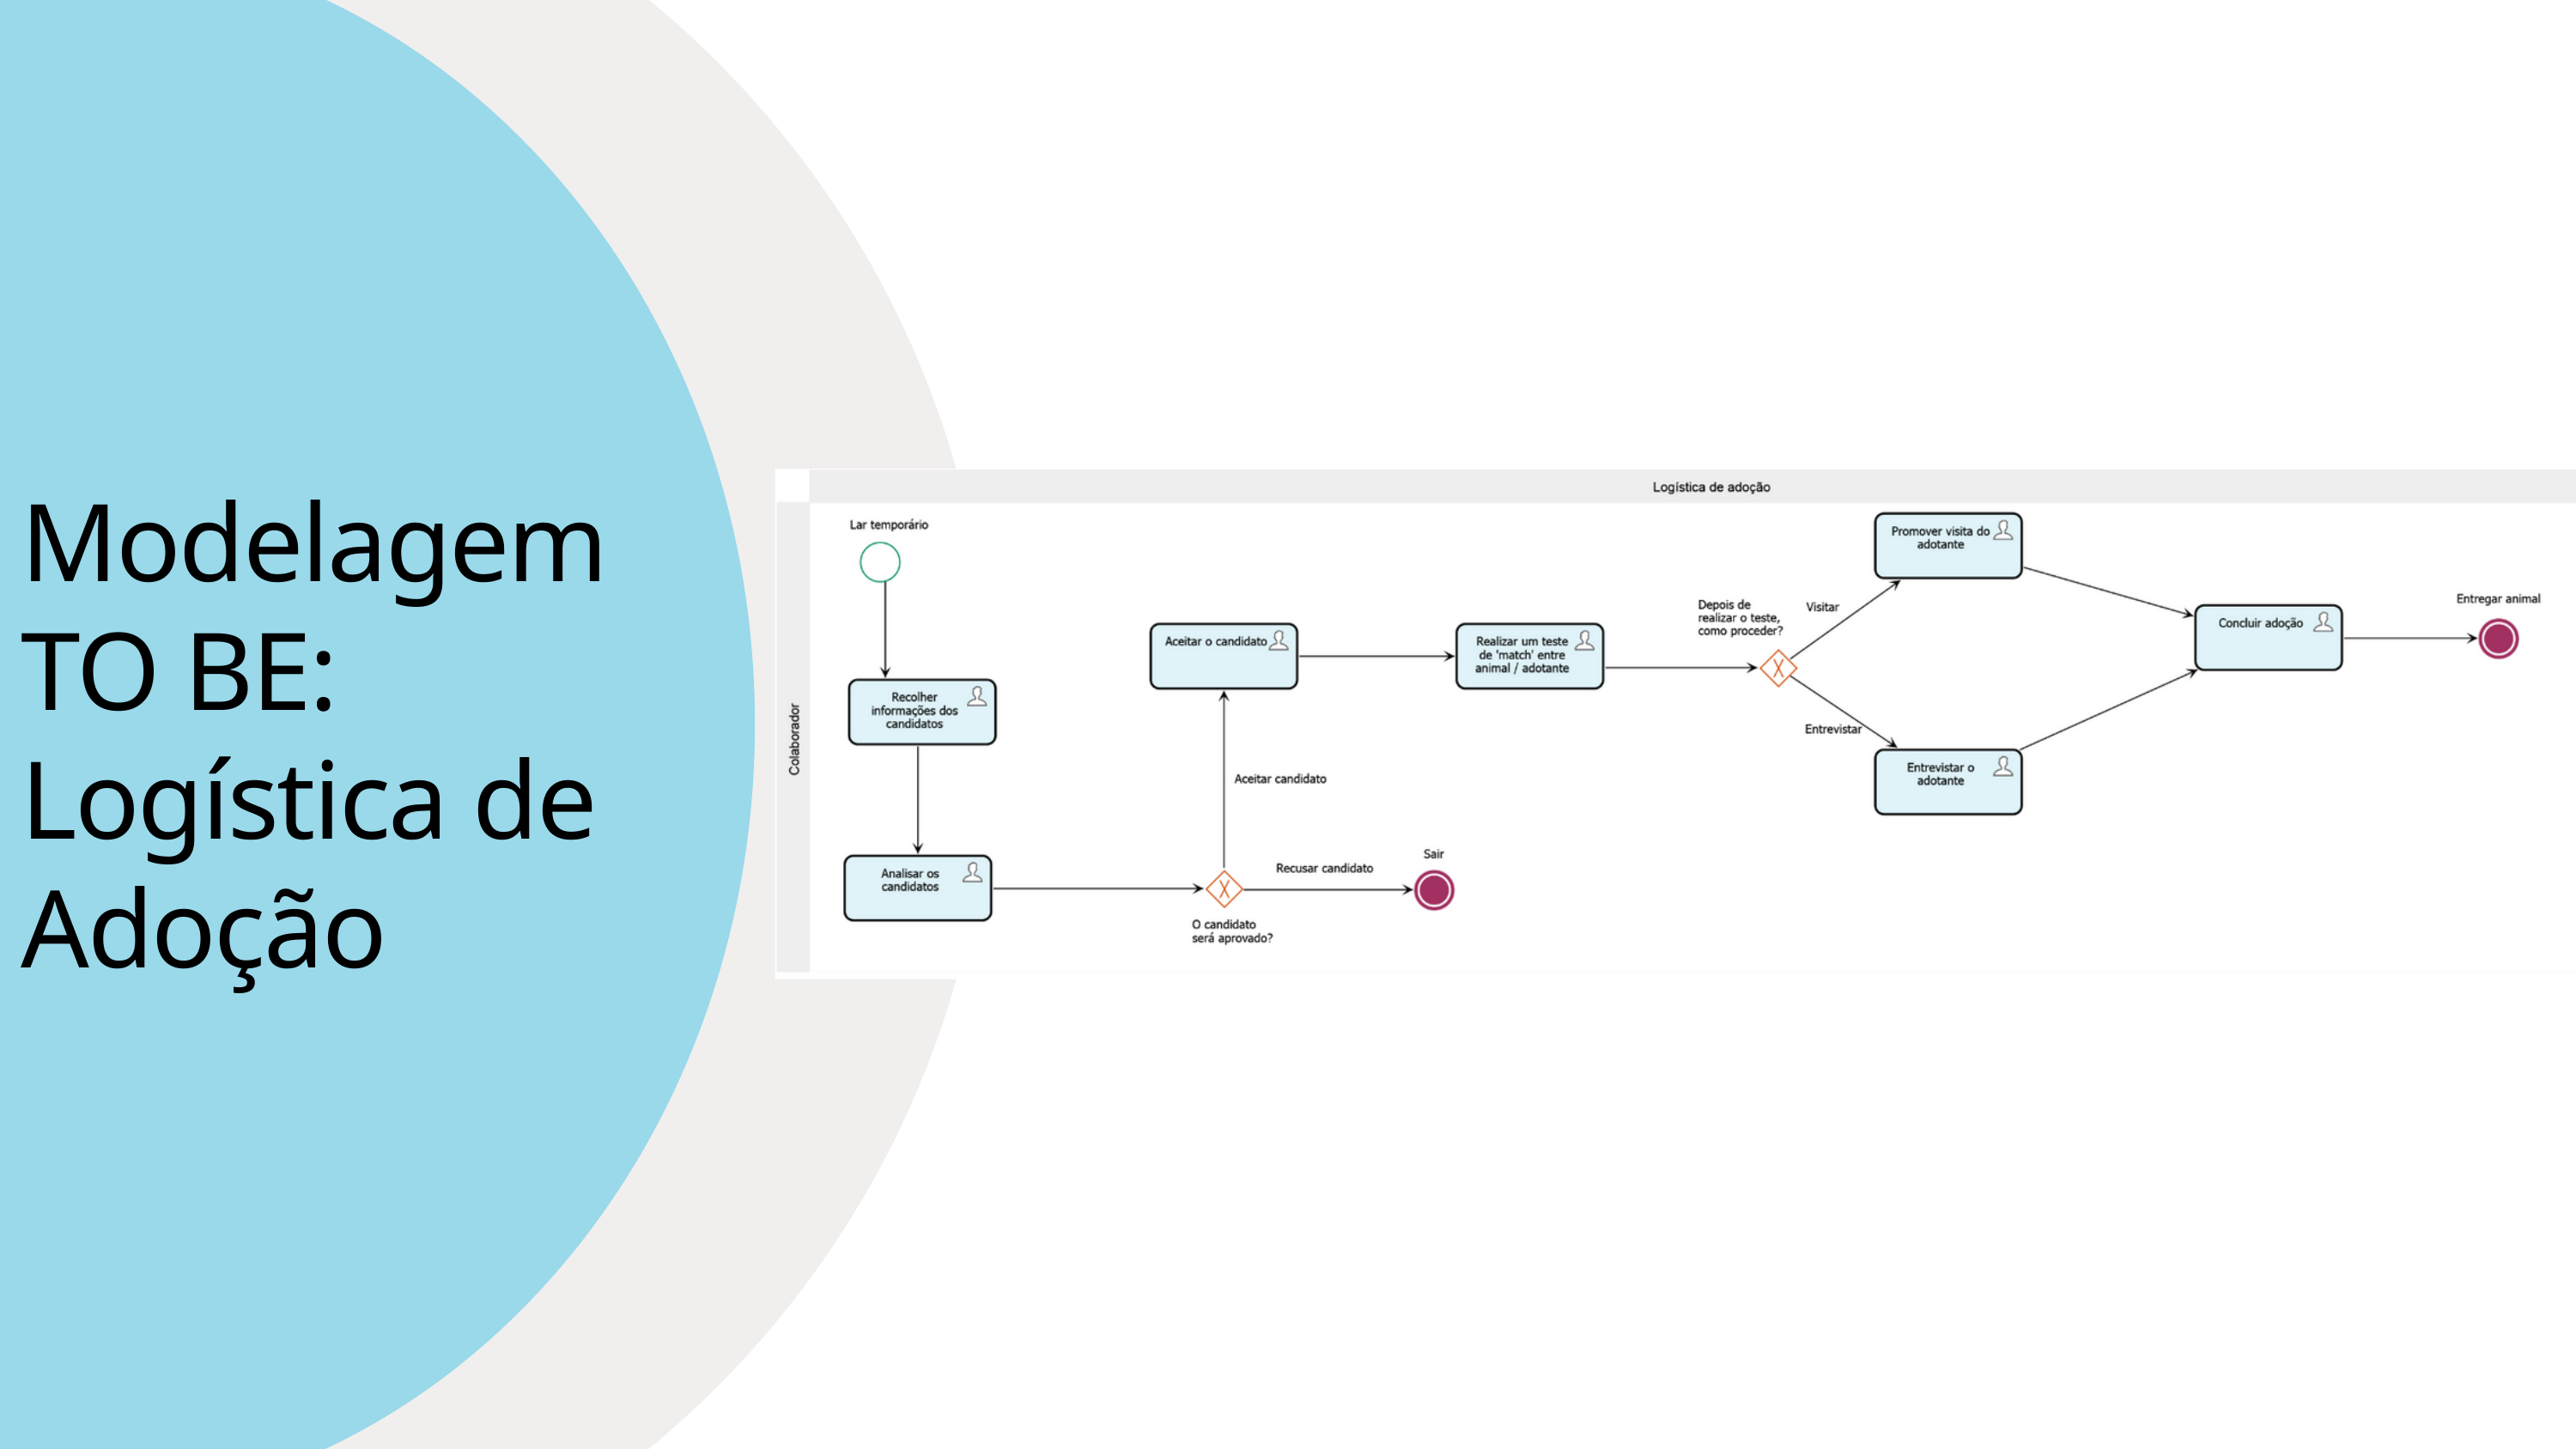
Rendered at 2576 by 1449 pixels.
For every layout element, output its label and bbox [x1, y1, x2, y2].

text_box [760, 0, 992, 1449]
text_box [0, 0, 756, 1449]
text_box [995, 469, 2576, 979]
text_box [21, 473, 756, 975]
